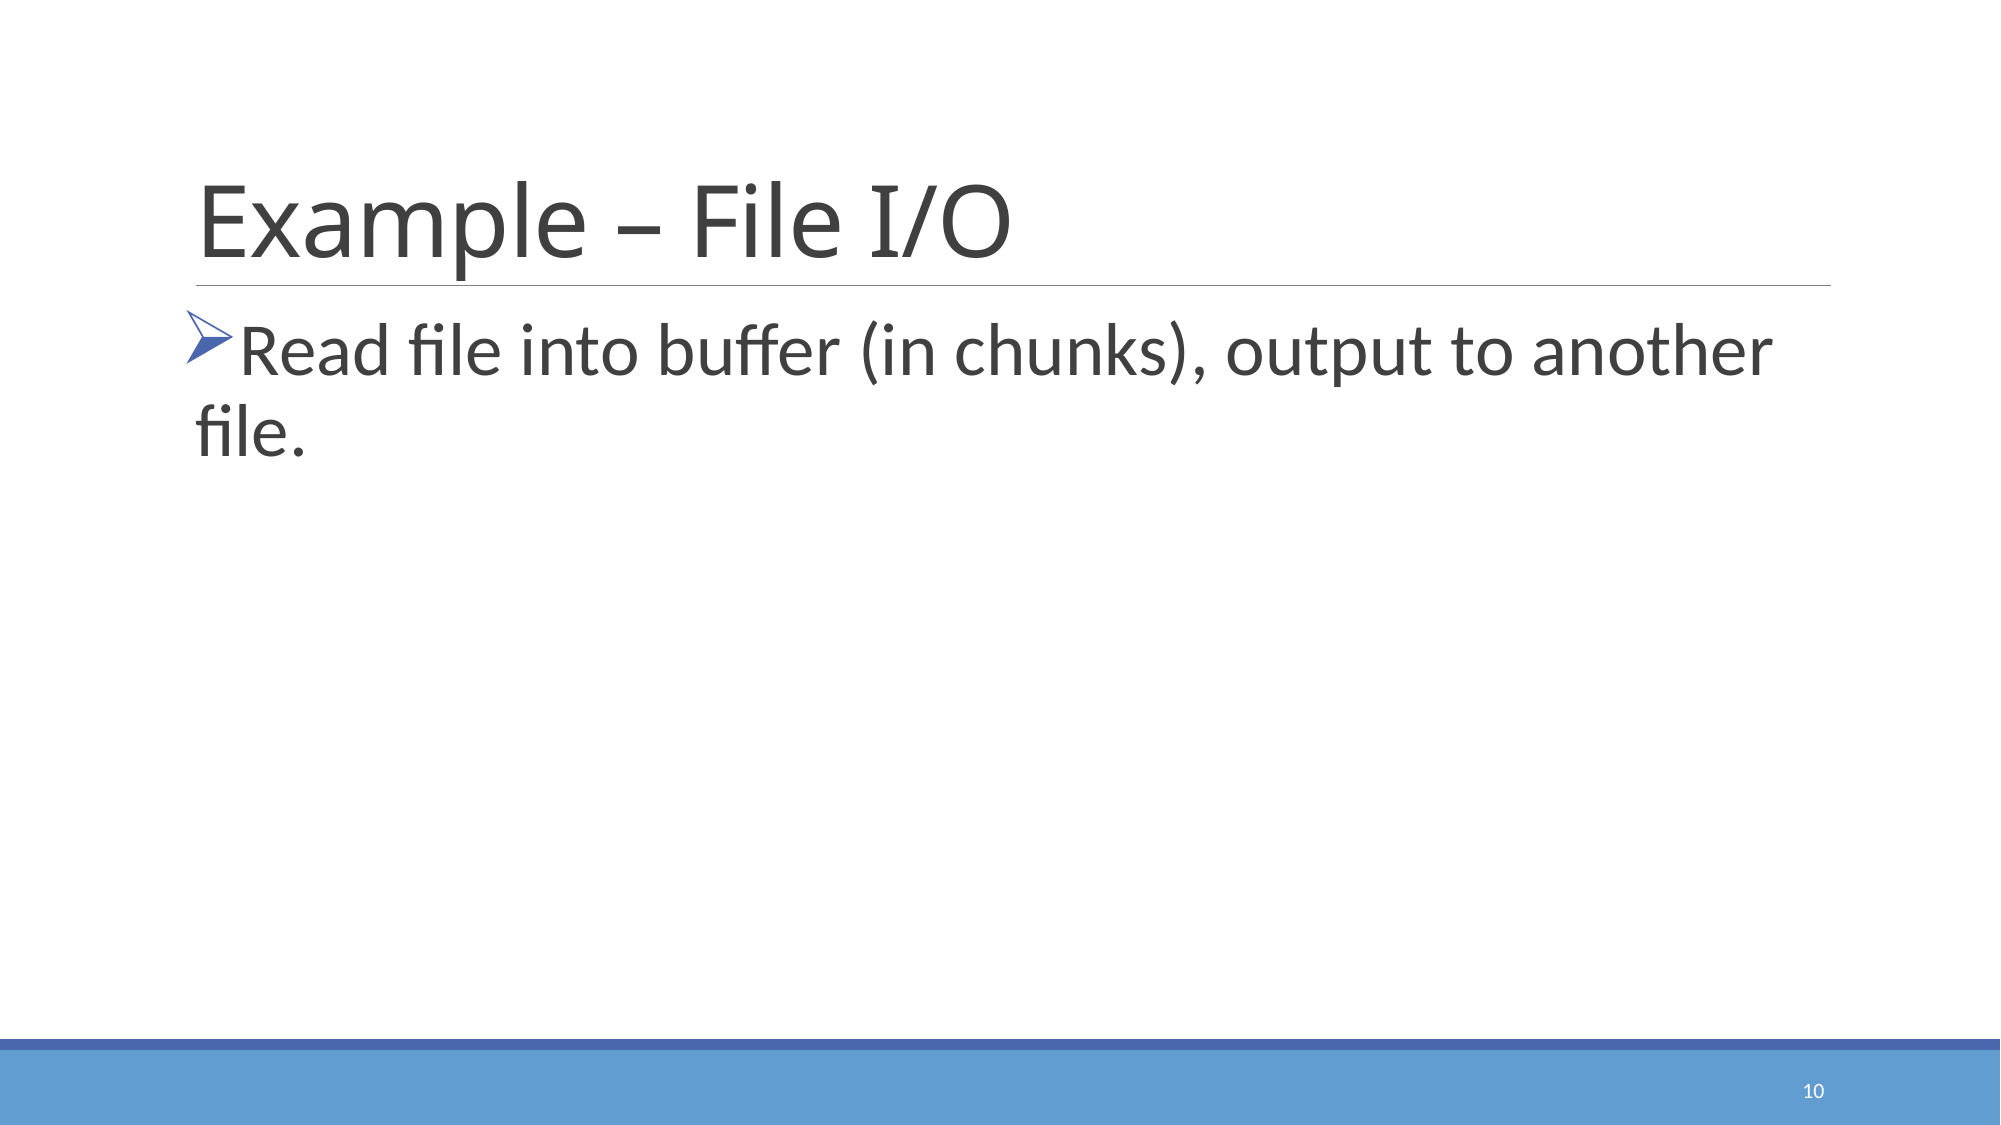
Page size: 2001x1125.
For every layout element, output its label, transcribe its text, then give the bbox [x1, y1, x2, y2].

list Read file into buffer (in chunks), output to another file. [180, 302, 1830, 963]
title Example – File I/O [180, 47, 1830, 285]
slide_number 10 [1624, 1059, 1840, 1120]
